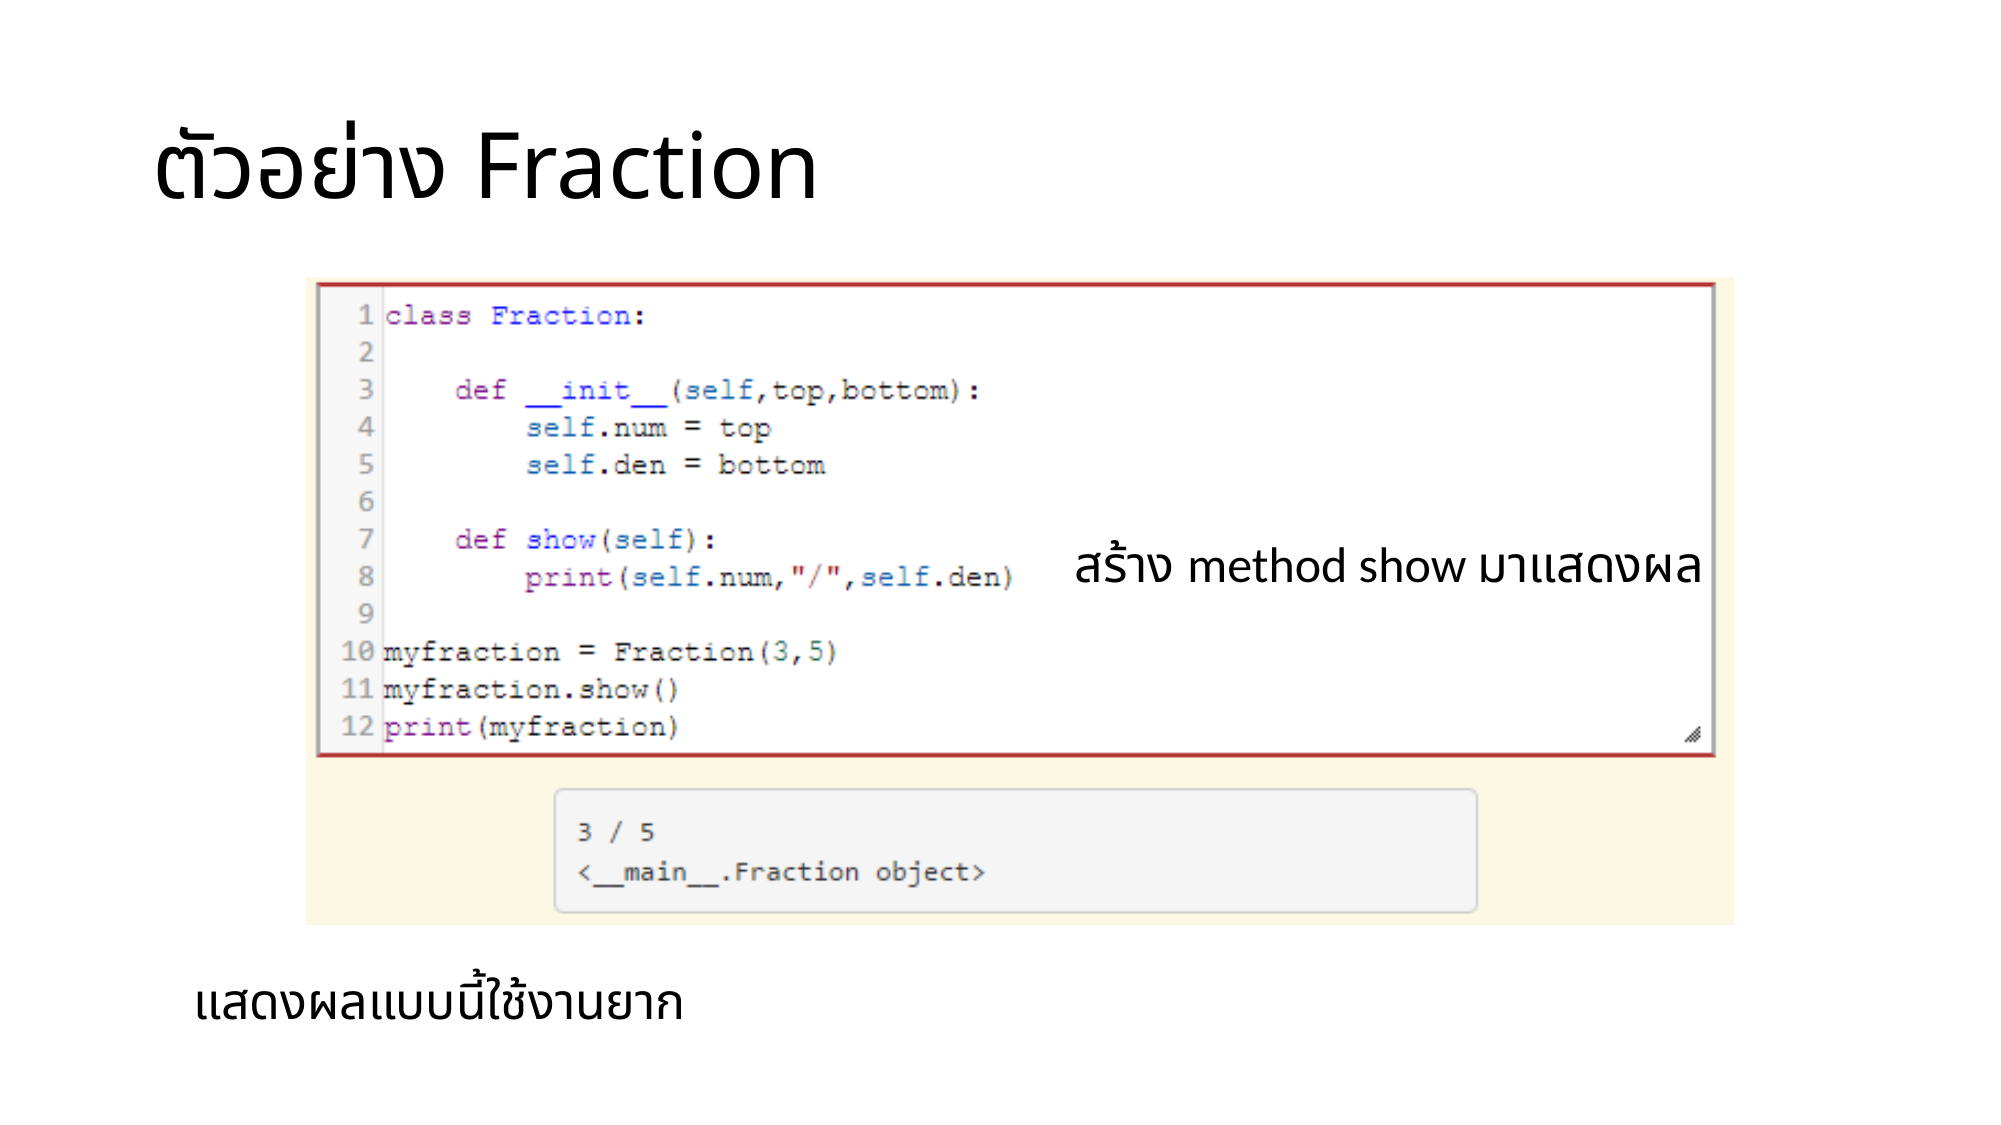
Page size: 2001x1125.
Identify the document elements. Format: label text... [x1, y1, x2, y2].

text_box แสดงผลแบบนี้ใช้งานยาก [178, 962, 701, 1038]
picture [305, 277, 1735, 925]
title ตัวอย่าง Fraction [137, 59, 1863, 278]
